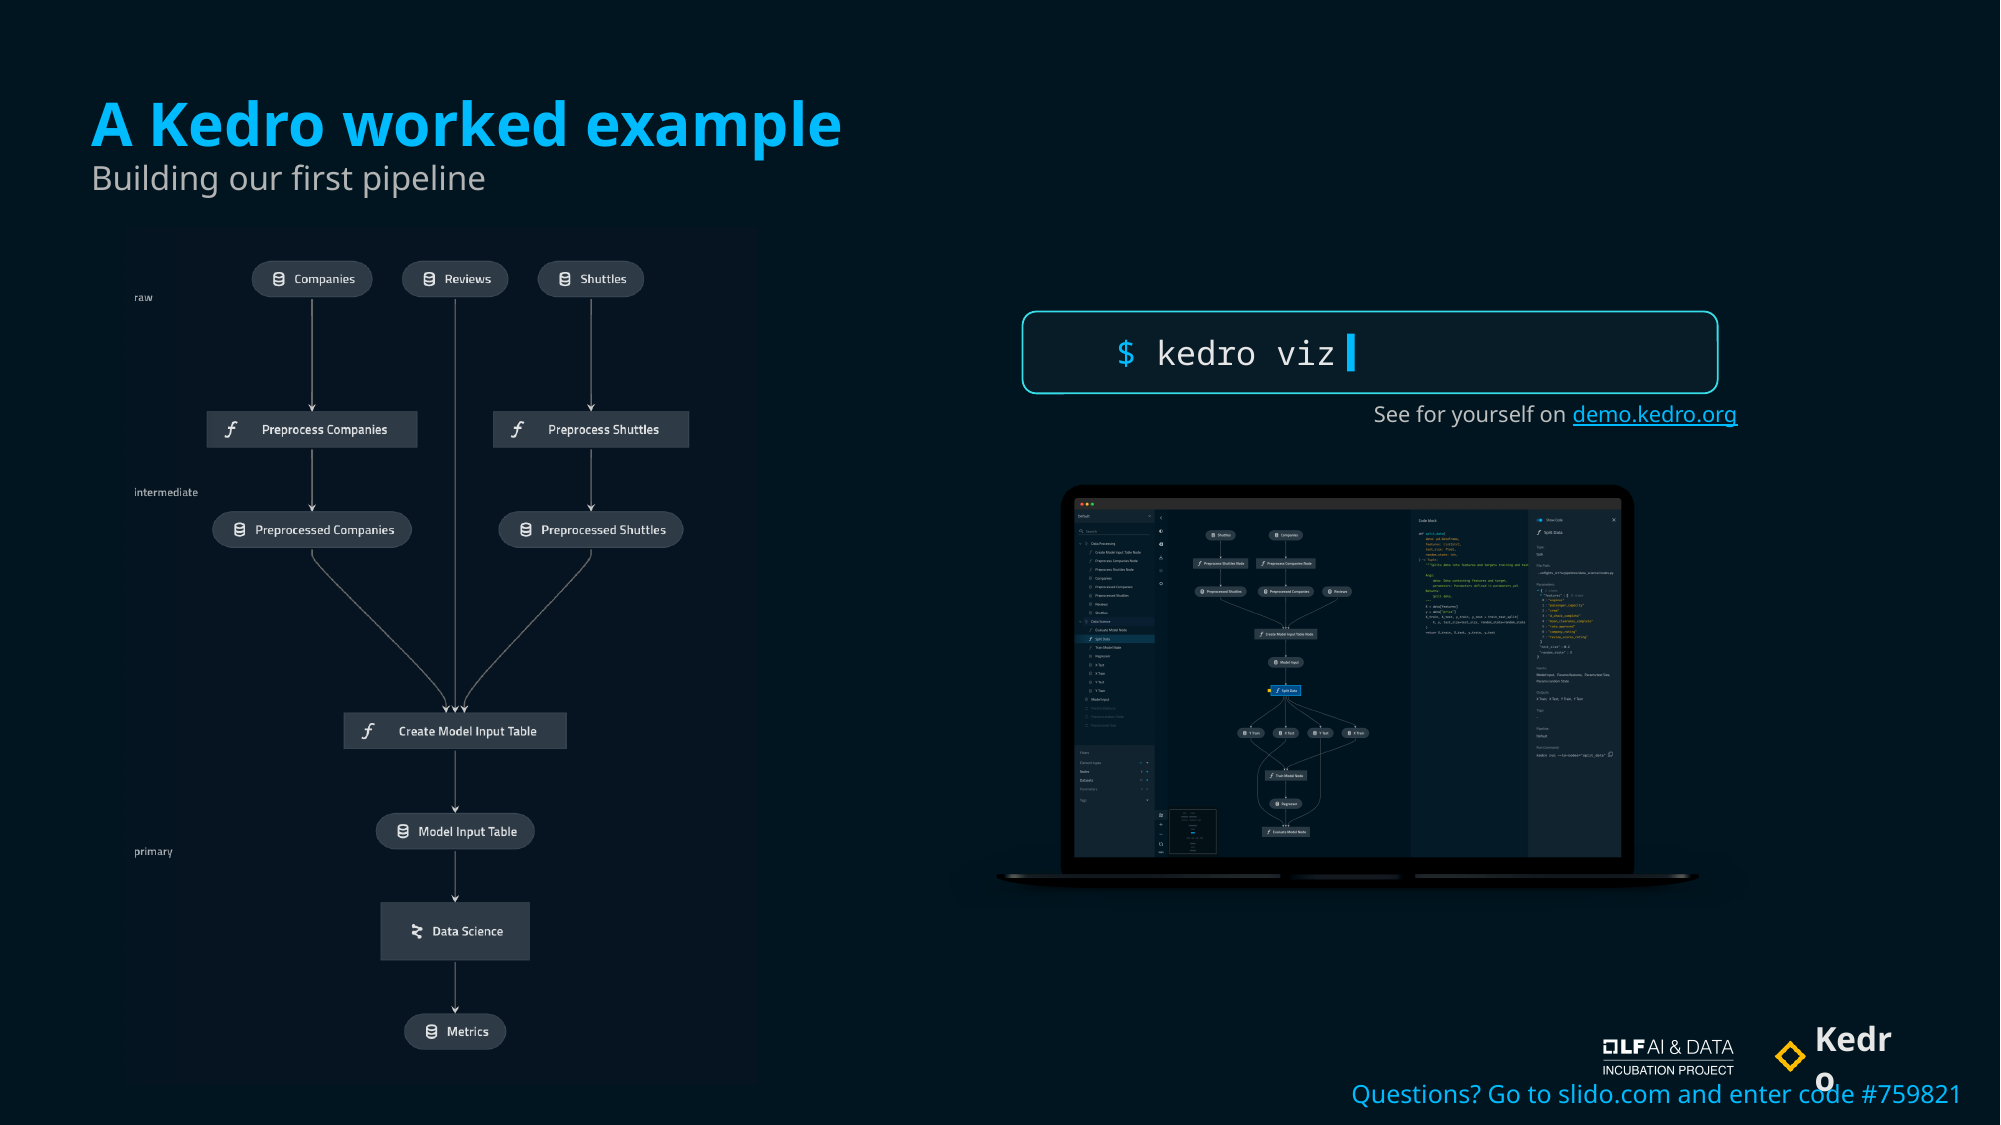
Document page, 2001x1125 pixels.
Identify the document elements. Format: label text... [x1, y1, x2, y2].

picture [124, 226, 758, 1085]
picture [947, 463, 1755, 917]
picture [1771, 1037, 1809, 1075]
title A Kedro worked example [91, 28, 1909, 160]
picture [1596, 1033, 1741, 1082]
text_box [1346, 333, 1355, 372]
text_box See for yourself on demo.kedro.org [1359, 393, 1753, 438]
subtitle Building our first pipeline [91, 160, 1909, 198]
text_box $ kedro viz [1021, 310, 1719, 395]
